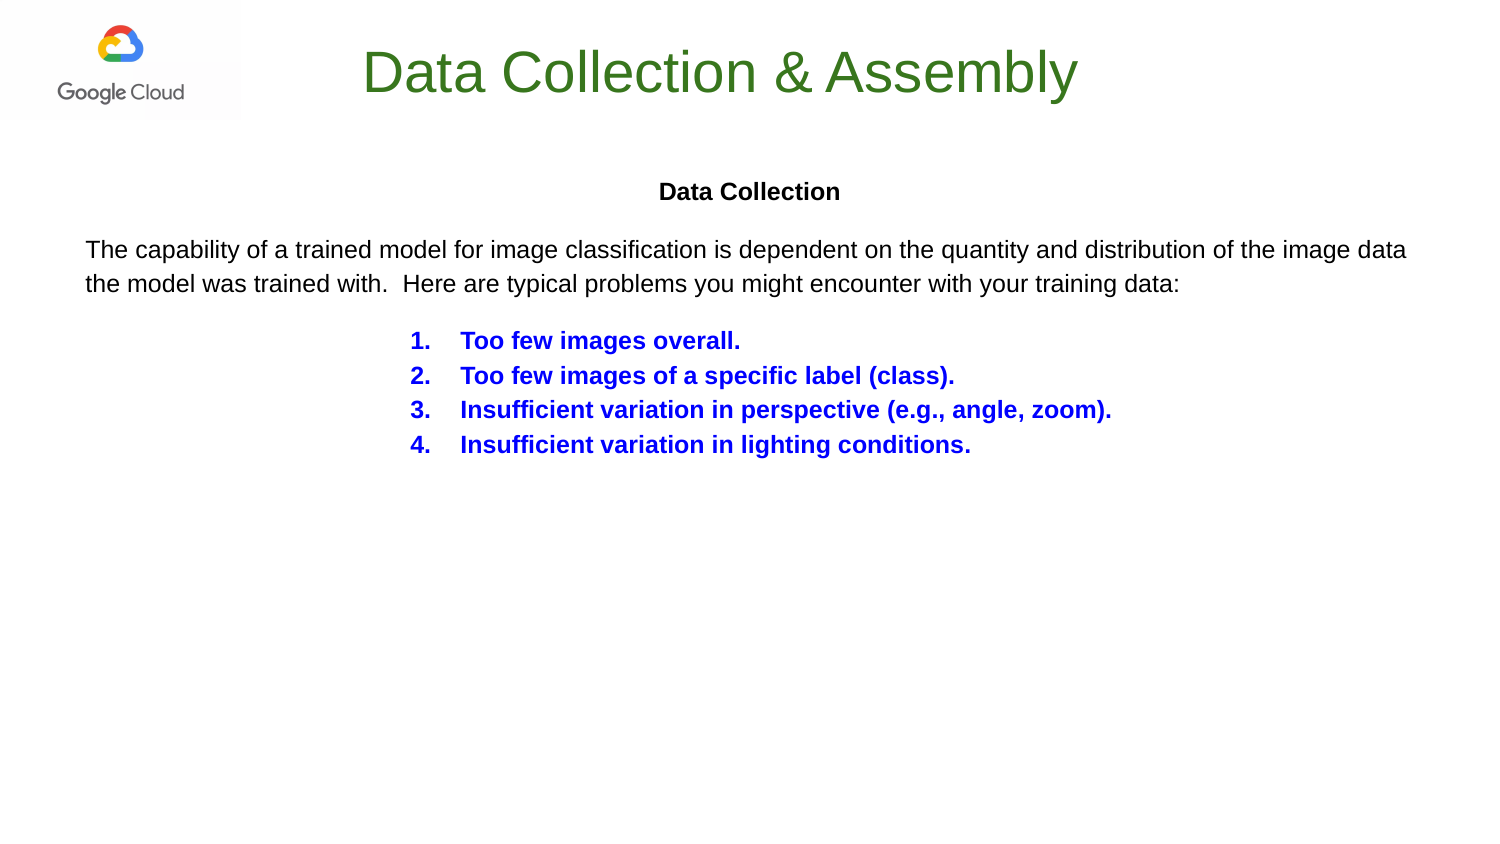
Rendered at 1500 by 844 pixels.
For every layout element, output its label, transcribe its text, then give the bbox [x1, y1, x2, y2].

picture [0, 0, 241, 121]
text_box Data Collection The capability of a trained model for image classification is dependent on the quantity and distribution of the image data the model was trained with. Here are typical problems you might encounter with your training data: Too few images overall. Too few images of a specific label (class). Insufficient variation in perspective (e.g., angle, zoom). Insufficient variation in lighting conditions. [70, 160, 1430, 707]
subtitle Data Collection & Assembly [22, 19, 1420, 150]
